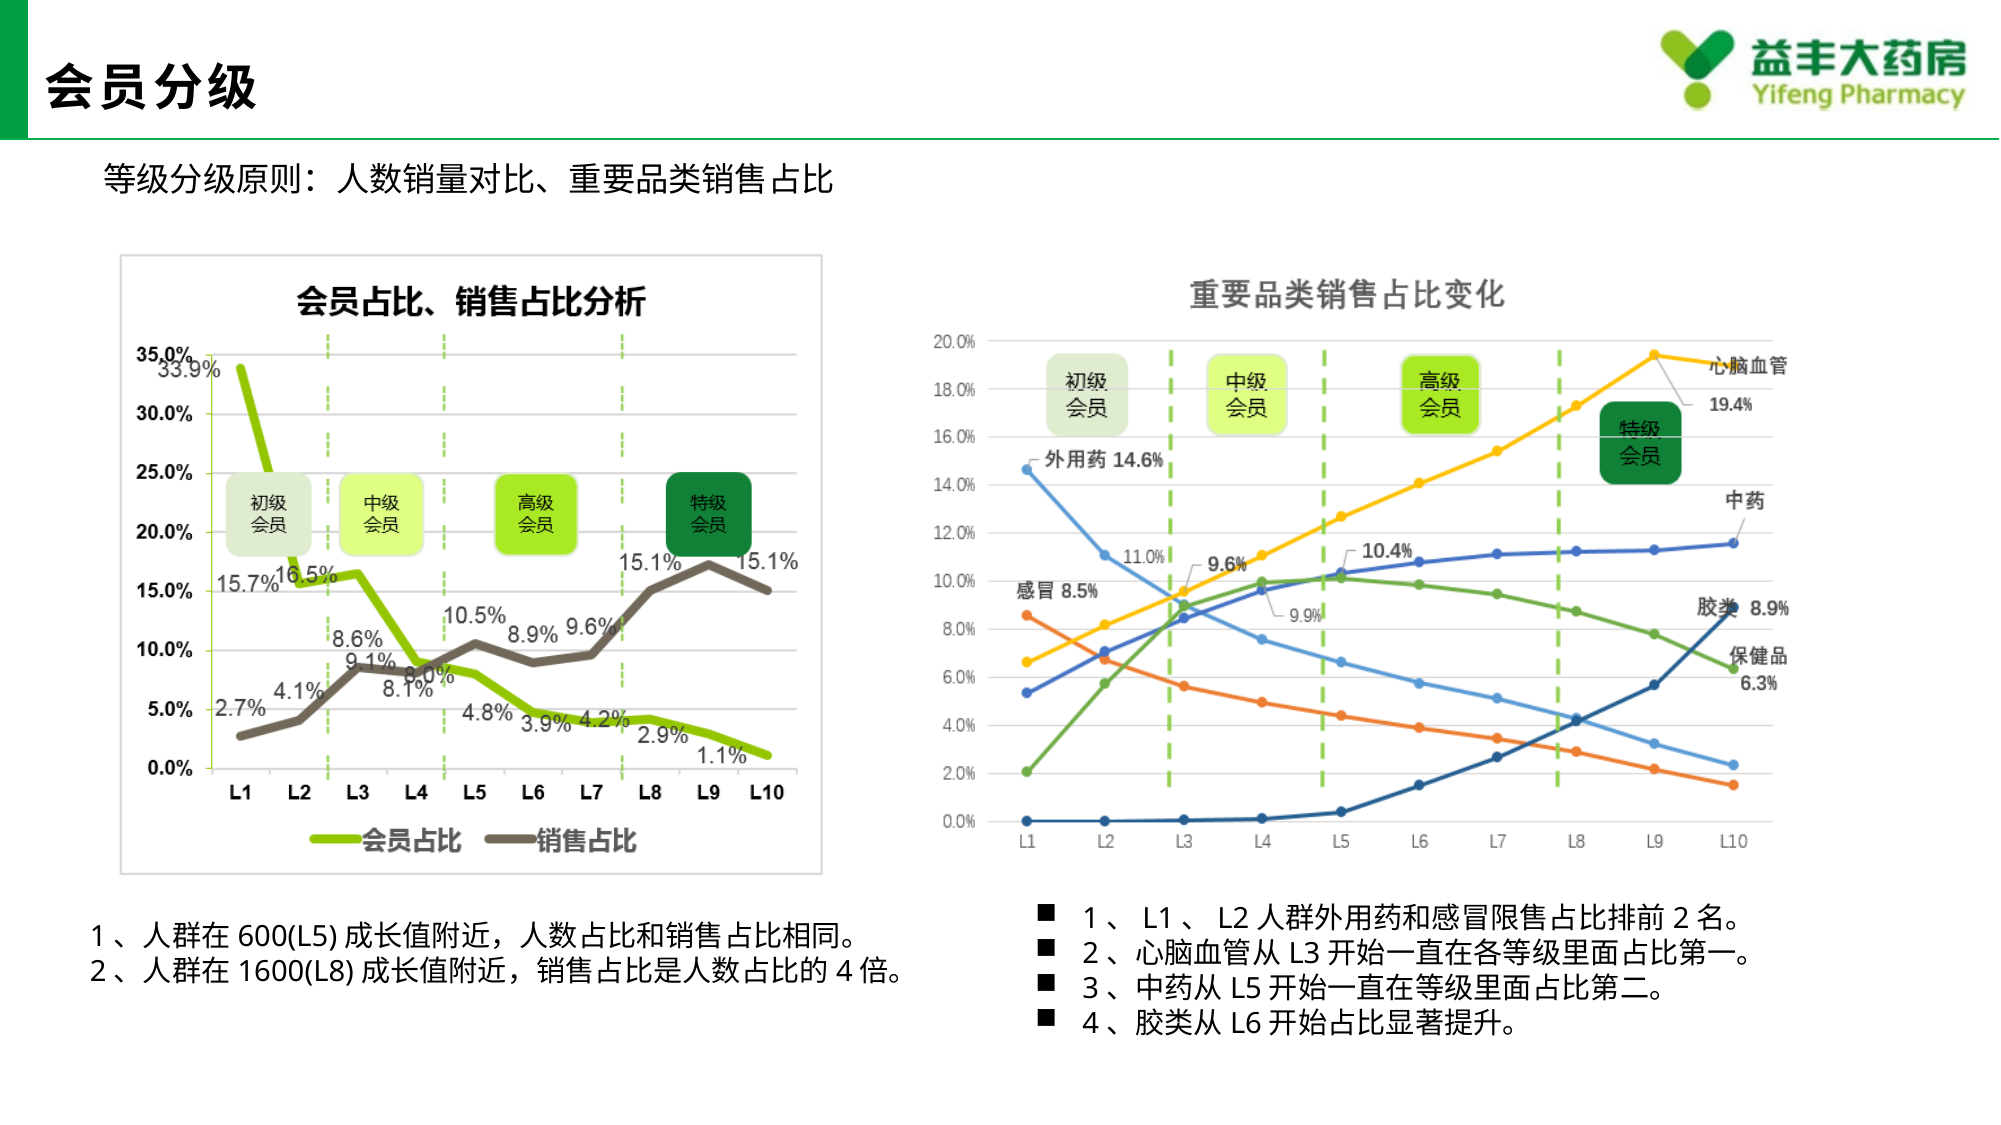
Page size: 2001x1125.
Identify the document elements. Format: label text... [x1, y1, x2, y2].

title 会员分级 [27, 32, 911, 139]
picture [1640, 11, 1991, 127]
text_box 等级分级原则：人数销量对比、重要品类销售占比 [83, 148, 1974, 208]
text_box 1、L1、L2人群外用药和感冒限售占比排前2名。 2、心脑血管从L3开始一直在各等级里面占比第一。 3、中药从L5开始一直在等级里面占比第二。 4、胶类从L6开始占比显著提升。 [1015, 889, 1858, 1084]
text_box 1、人群在600(L5)成长值附近，人数占比和销售占比相同。 2、人群在1600(L8)成长值附近，销售占比是人数占比的4倍。 [69, 906, 912, 997]
picture [113, 252, 833, 883]
picture [910, 252, 1835, 885]
